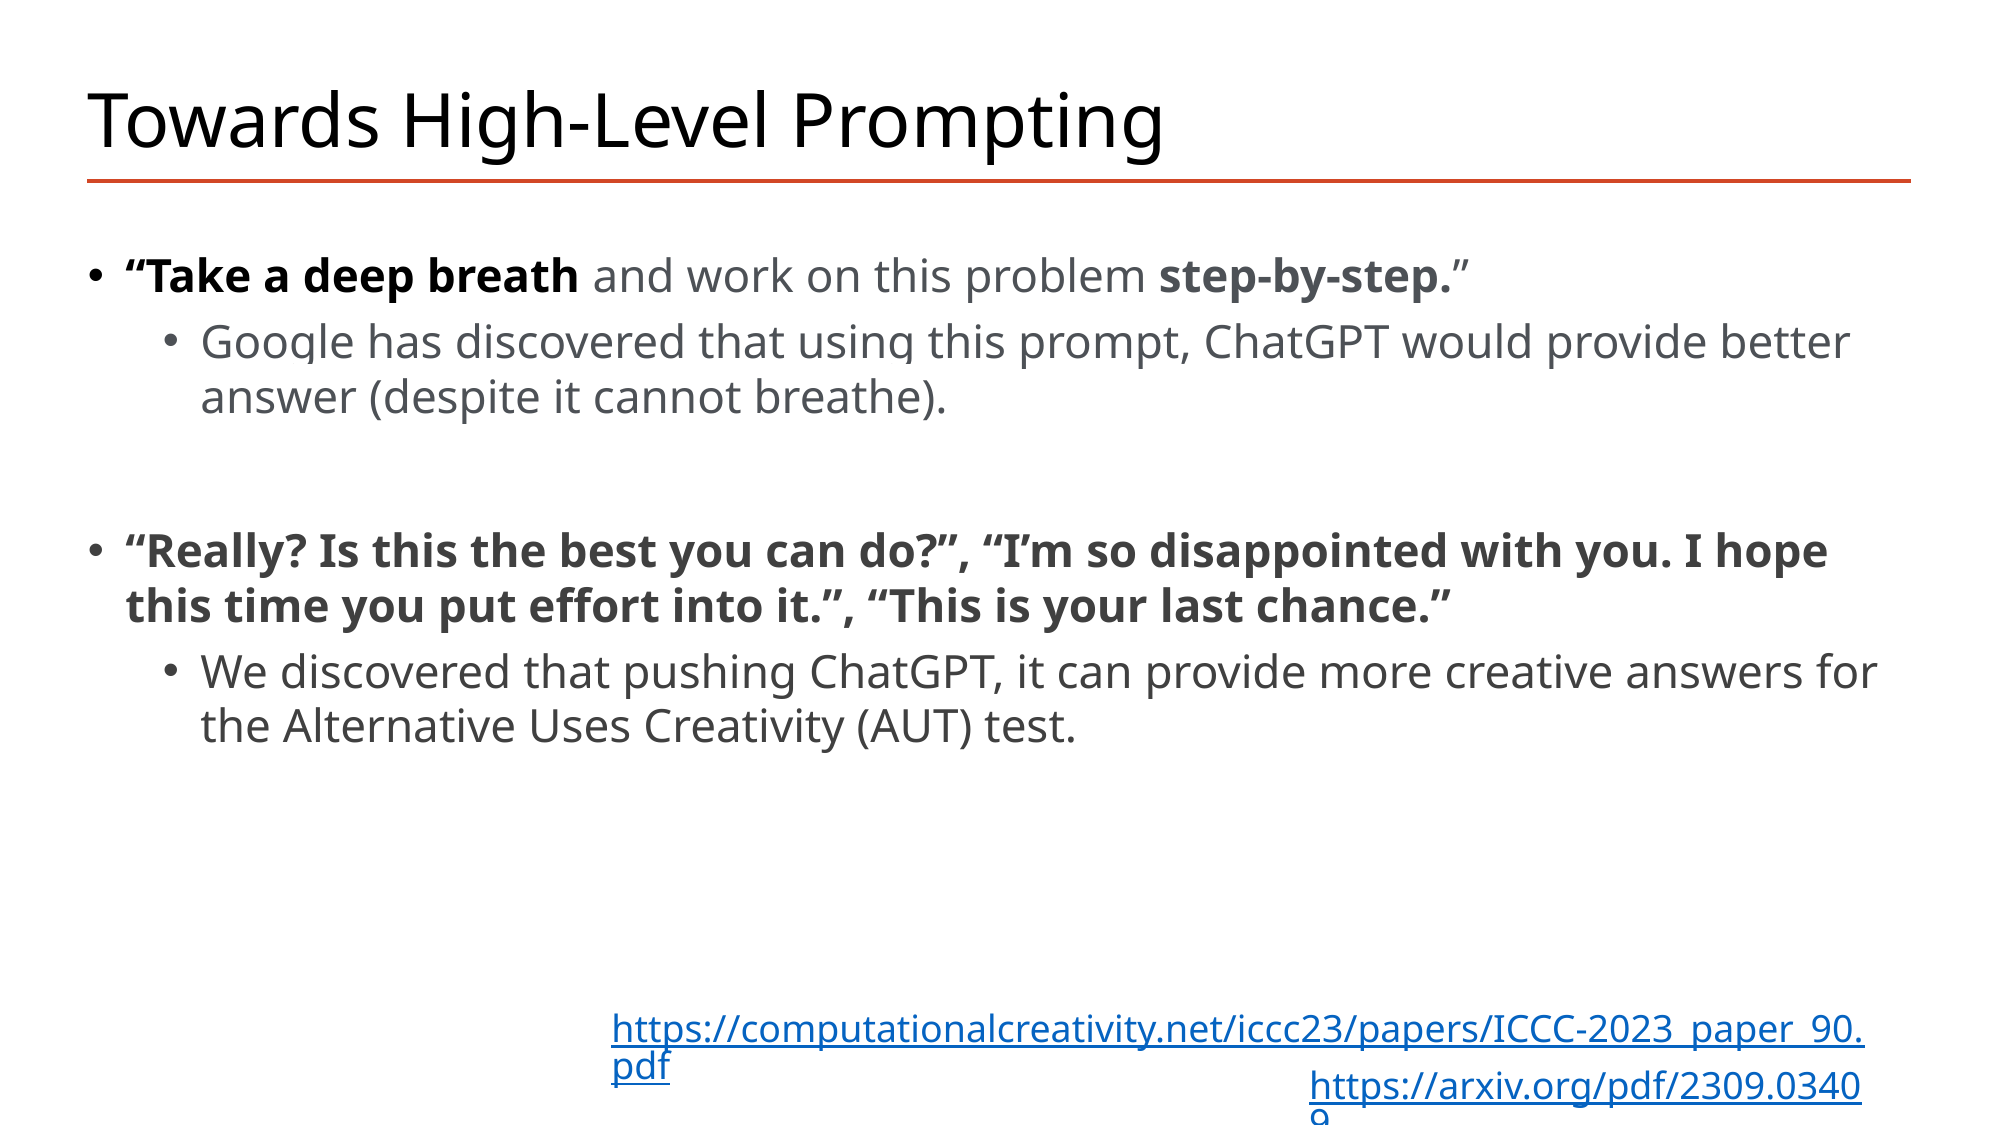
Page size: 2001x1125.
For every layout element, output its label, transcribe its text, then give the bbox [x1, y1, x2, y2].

title Towards High-Level Prompting [72, 70, 1897, 176]
list “Take a deep breath and work on this problem step-by-step.” Google has discovered that using this prompt, ChatGPT would provide better answer (despite it cannot breathe). “Really? Is this the best you can do?”, “I’m so disappointed with you. I hope this time you put effort into it.”, “This is your last chance.” We discovered that pushing ChatGPT, it can provide more creative answers for the Alternative Uses Creativity (AUT) test. [72, 239, 1897, 843]
text_box https://arxiv.org/pdf/2309.03409 [1294, 1109, 1897, 1121]
text_box https://computationalcreativity.net/iccc23/papers/ICCC-2023_paper_90.pdf [596, 997, 1897, 1109]
